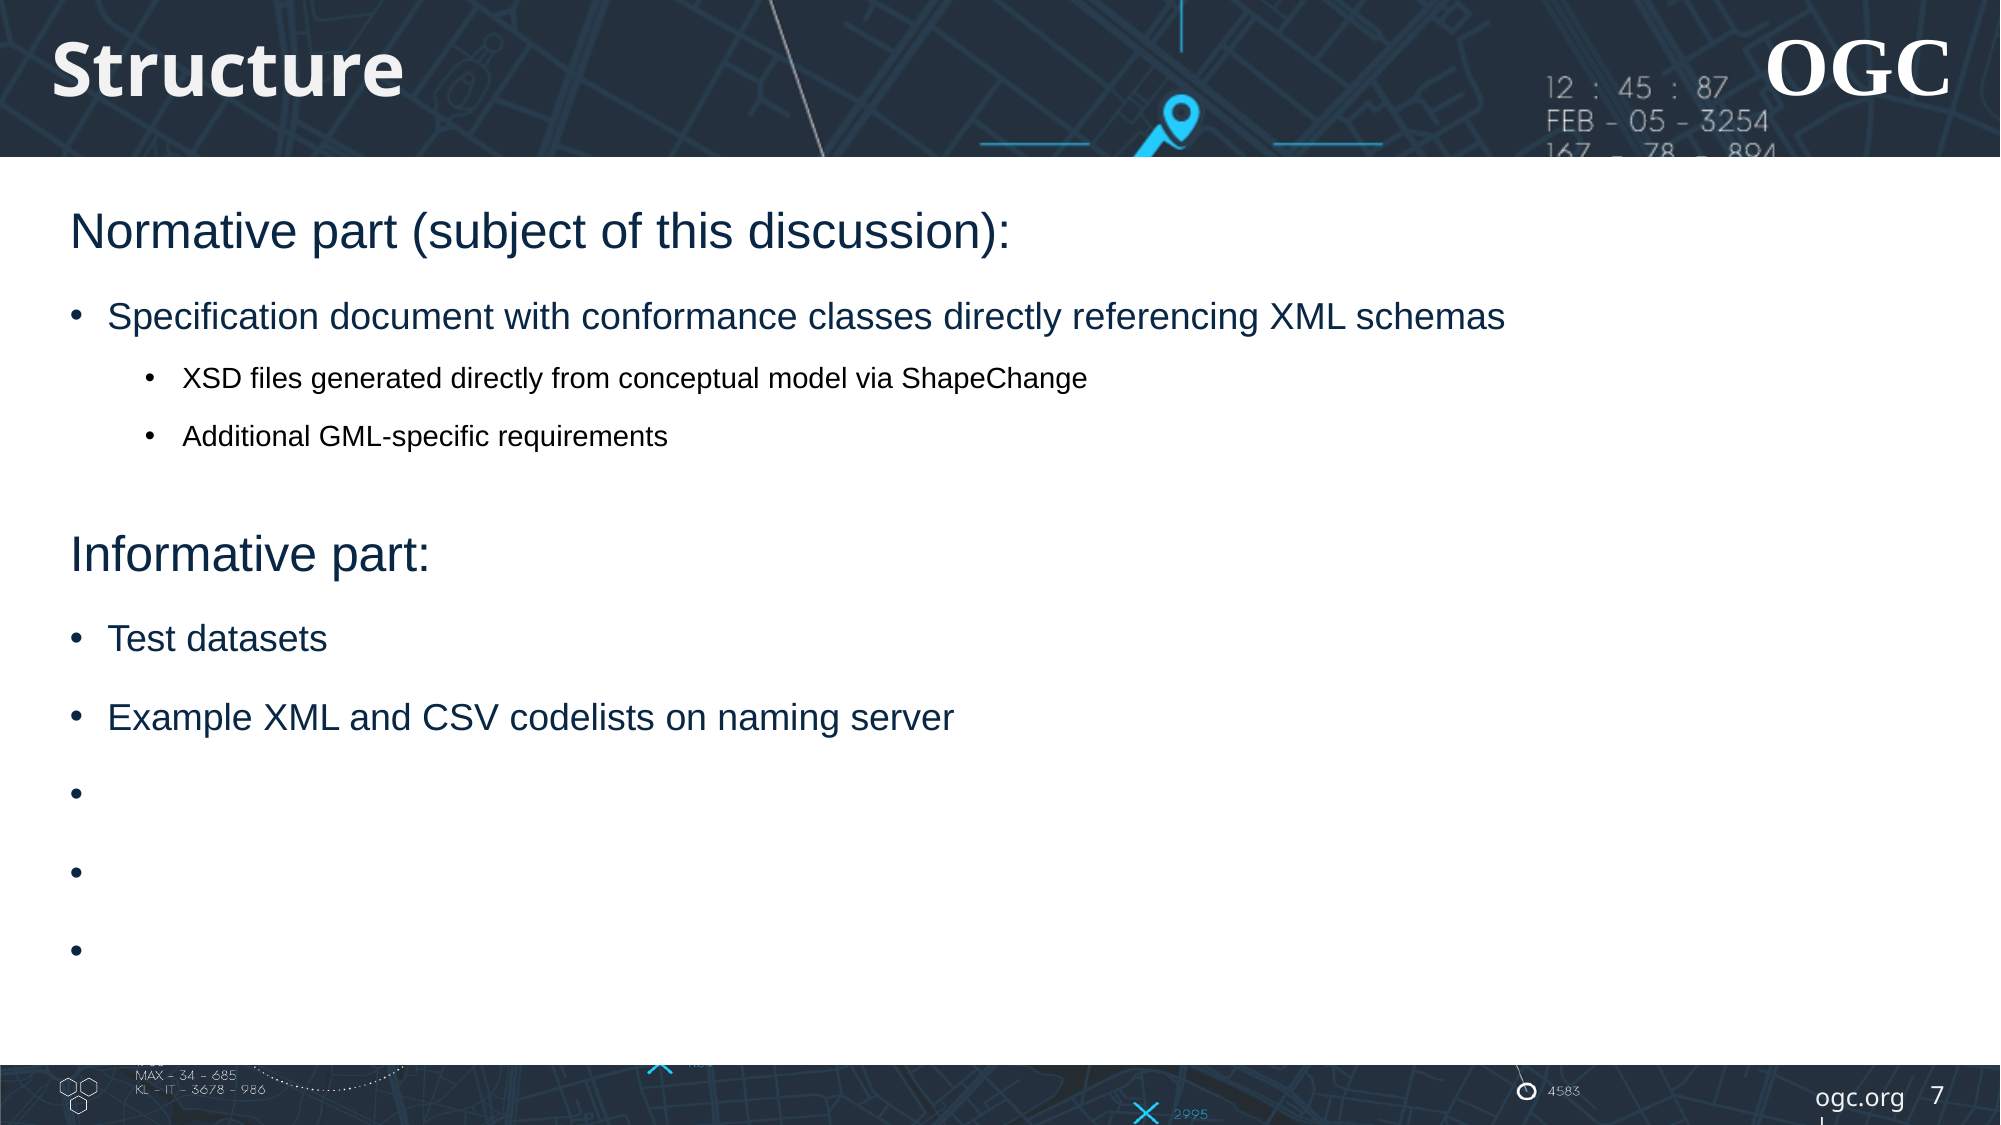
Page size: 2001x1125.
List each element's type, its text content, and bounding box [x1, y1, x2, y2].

list Normative part (subject of this discussion): Specification document with conformance classes directly referencing XML schemas XSD files generated directly from conceptual model via ShapeChange Additional GML-specific requirements Informative part: Test datasets Example XML and CSV codelists on naming server [54, 190, 1780, 1039]
picture [51, 1069, 106, 1123]
title Structure [36, 9, 1762, 135]
slide_number 7 [1772, 1073, 1960, 1121]
